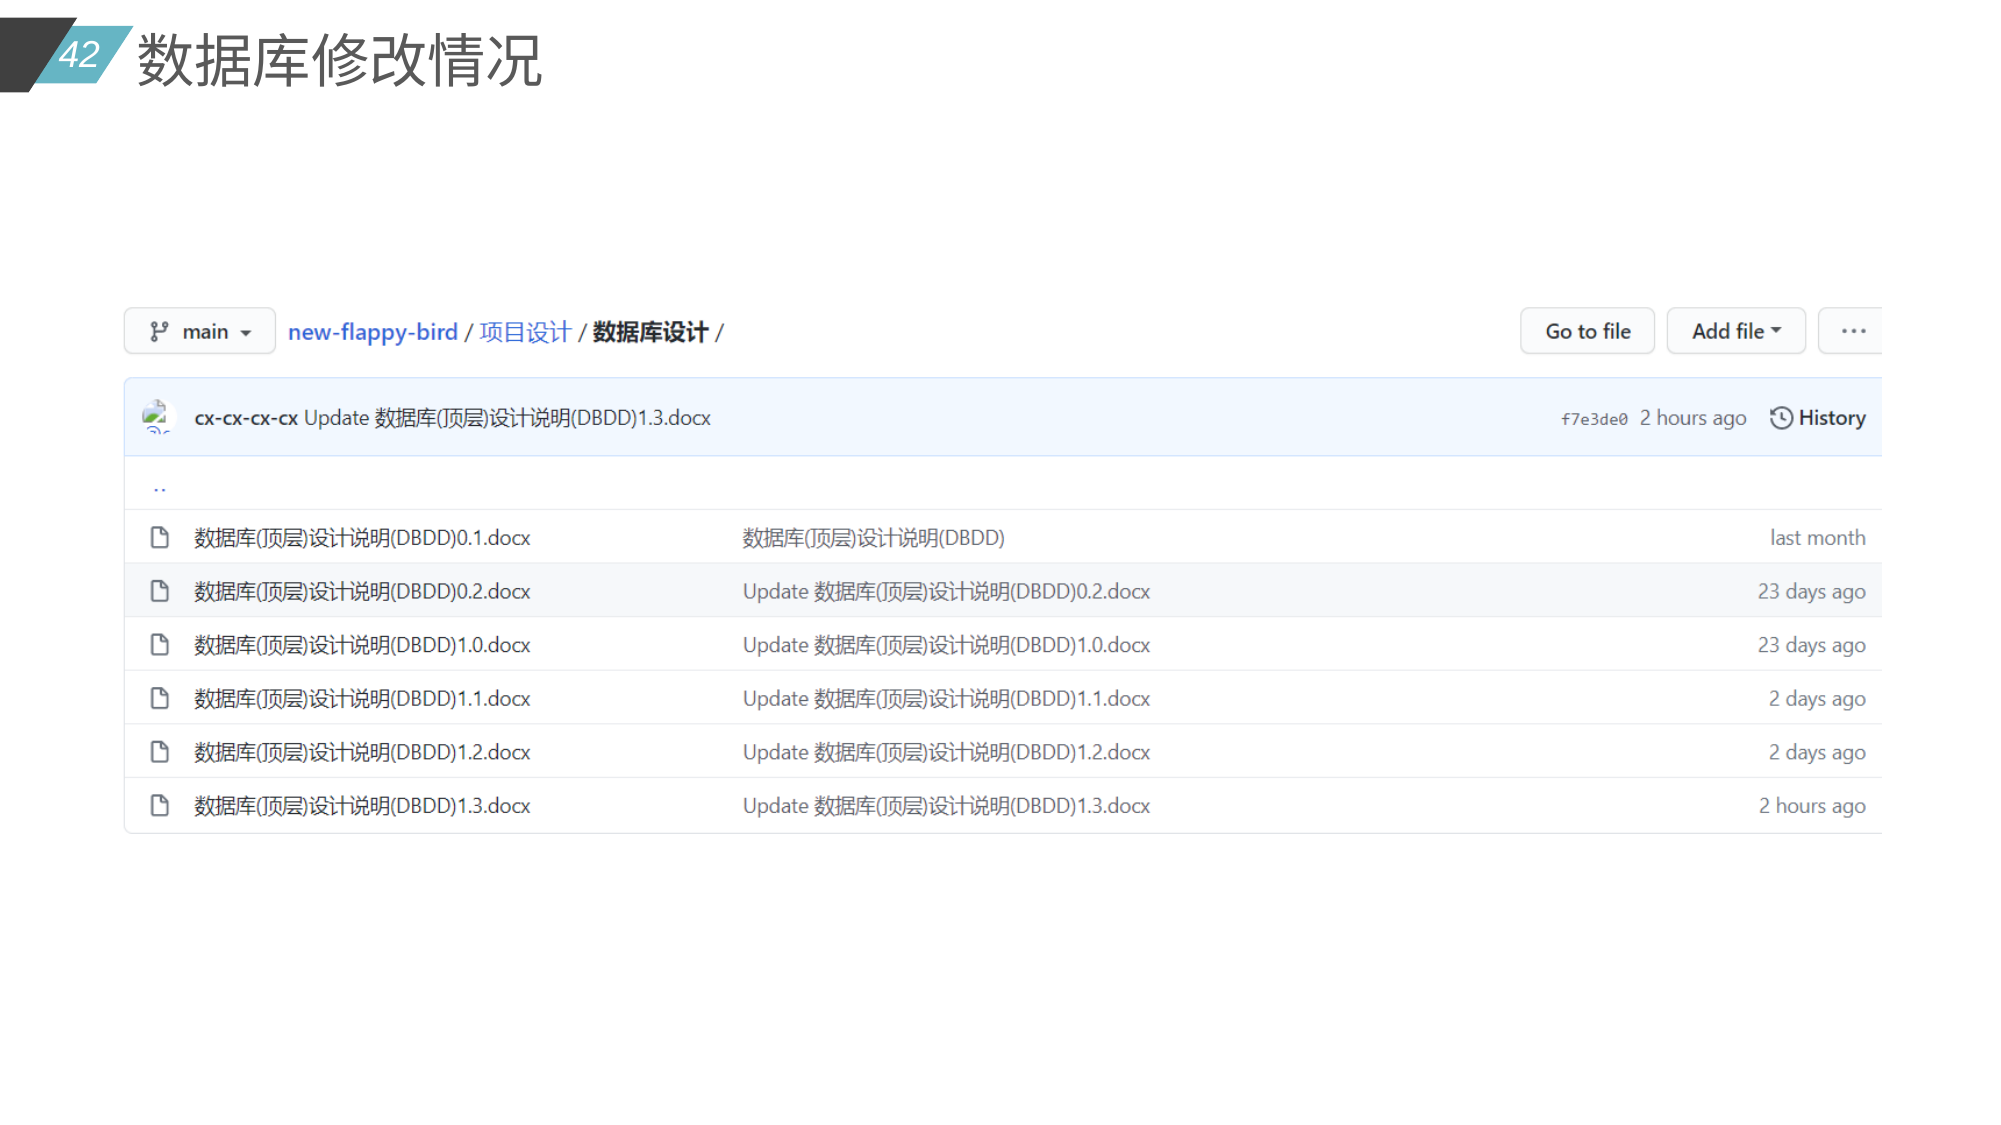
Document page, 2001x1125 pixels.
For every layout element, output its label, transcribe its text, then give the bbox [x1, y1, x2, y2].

picture [118, 291, 1882, 834]
text_box 数据库修改情况 [121, 17, 559, 102]
